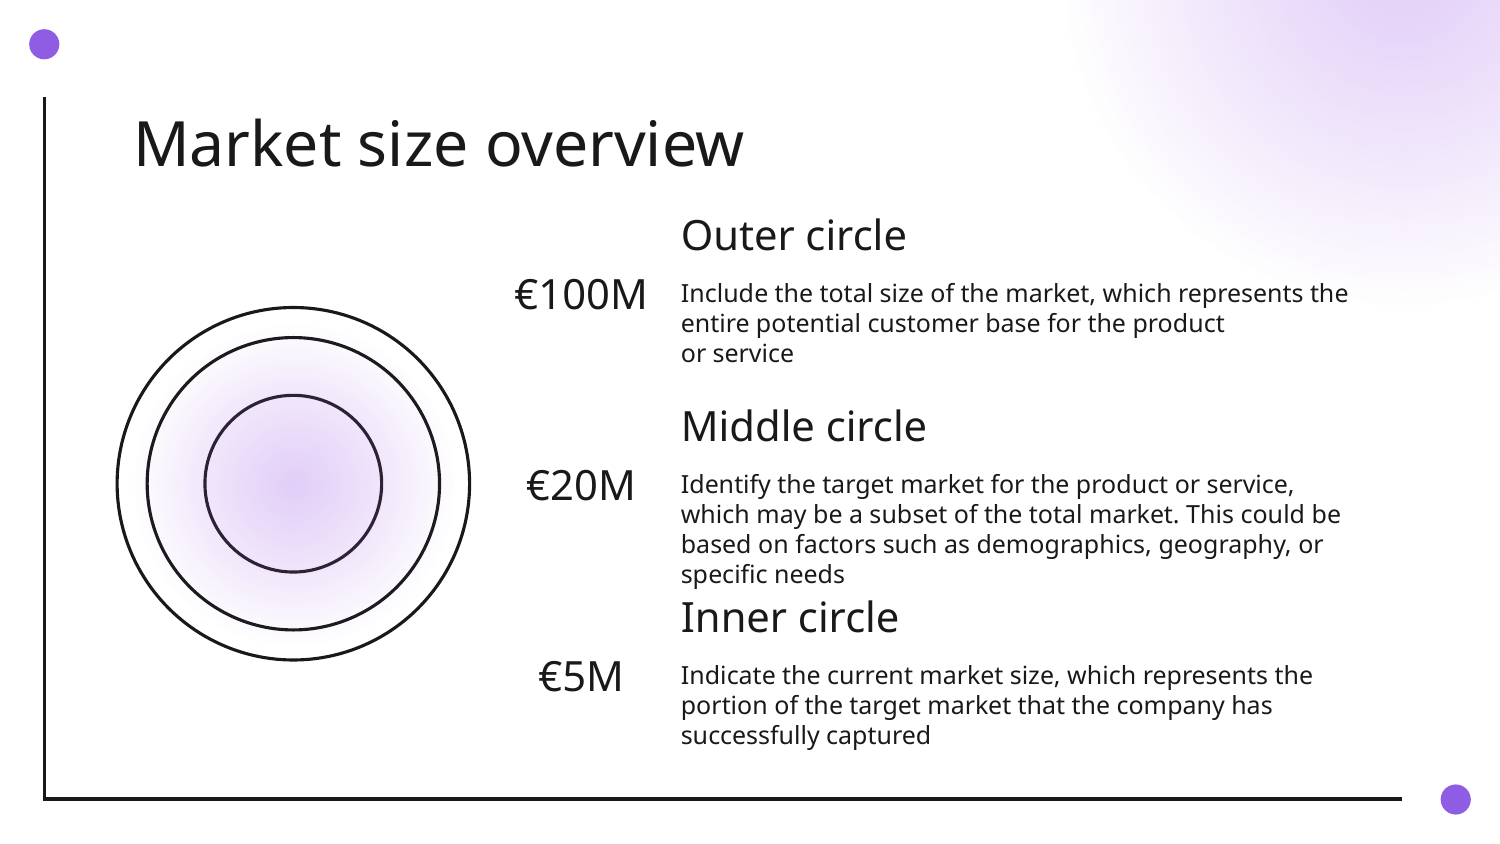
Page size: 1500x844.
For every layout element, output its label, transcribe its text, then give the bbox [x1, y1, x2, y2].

text_box €5M [496, 644, 666, 706]
text_box €100M [496, 261, 666, 324]
picture [116, 307, 470, 661]
text_box Outer circle [665, 212, 1383, 274]
text_box Middle circle [665, 403, 1383, 465]
text_box Identify the target market for the product or service, which may be a subset of the total market. This could be based on factors such as demographics, geography, or specific needs [665, 465, 1383, 565]
text_box €20M [496, 452, 666, 515]
text_box Include the total size of the market, which represents the entire potential customer base for the product or service [665, 274, 1383, 373]
title Market size overview [118, 88, 1382, 183]
text_box Inner circle [665, 594, 1383, 657]
text_box Indicate the current market size, which represents the portion of the target market that the company has successfully captured [665, 657, 1383, 756]
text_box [1026, 0, 1500, 340]
